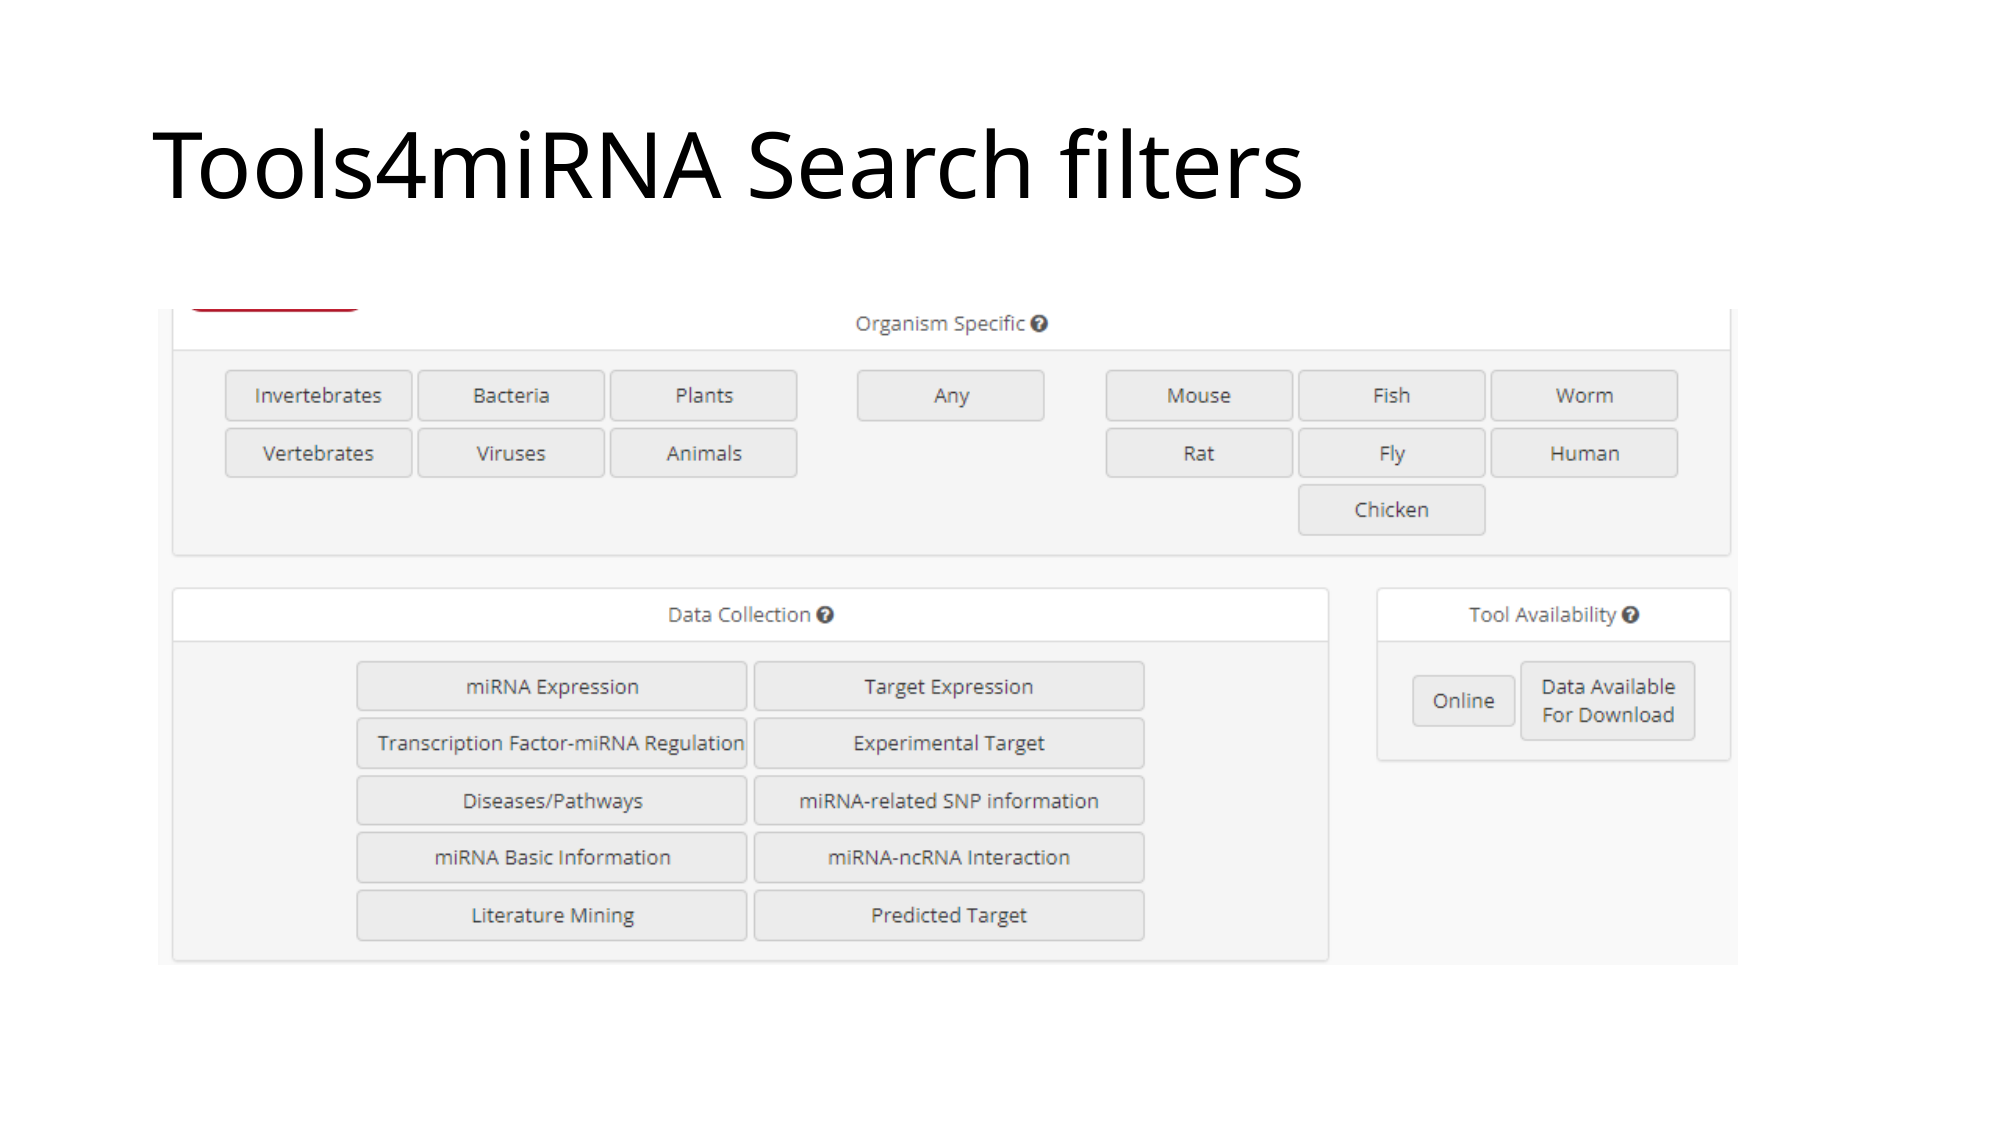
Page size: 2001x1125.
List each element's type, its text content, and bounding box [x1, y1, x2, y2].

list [158, 309, 1738, 965]
title Tools4miRNA Search filters [137, 59, 1863, 278]
